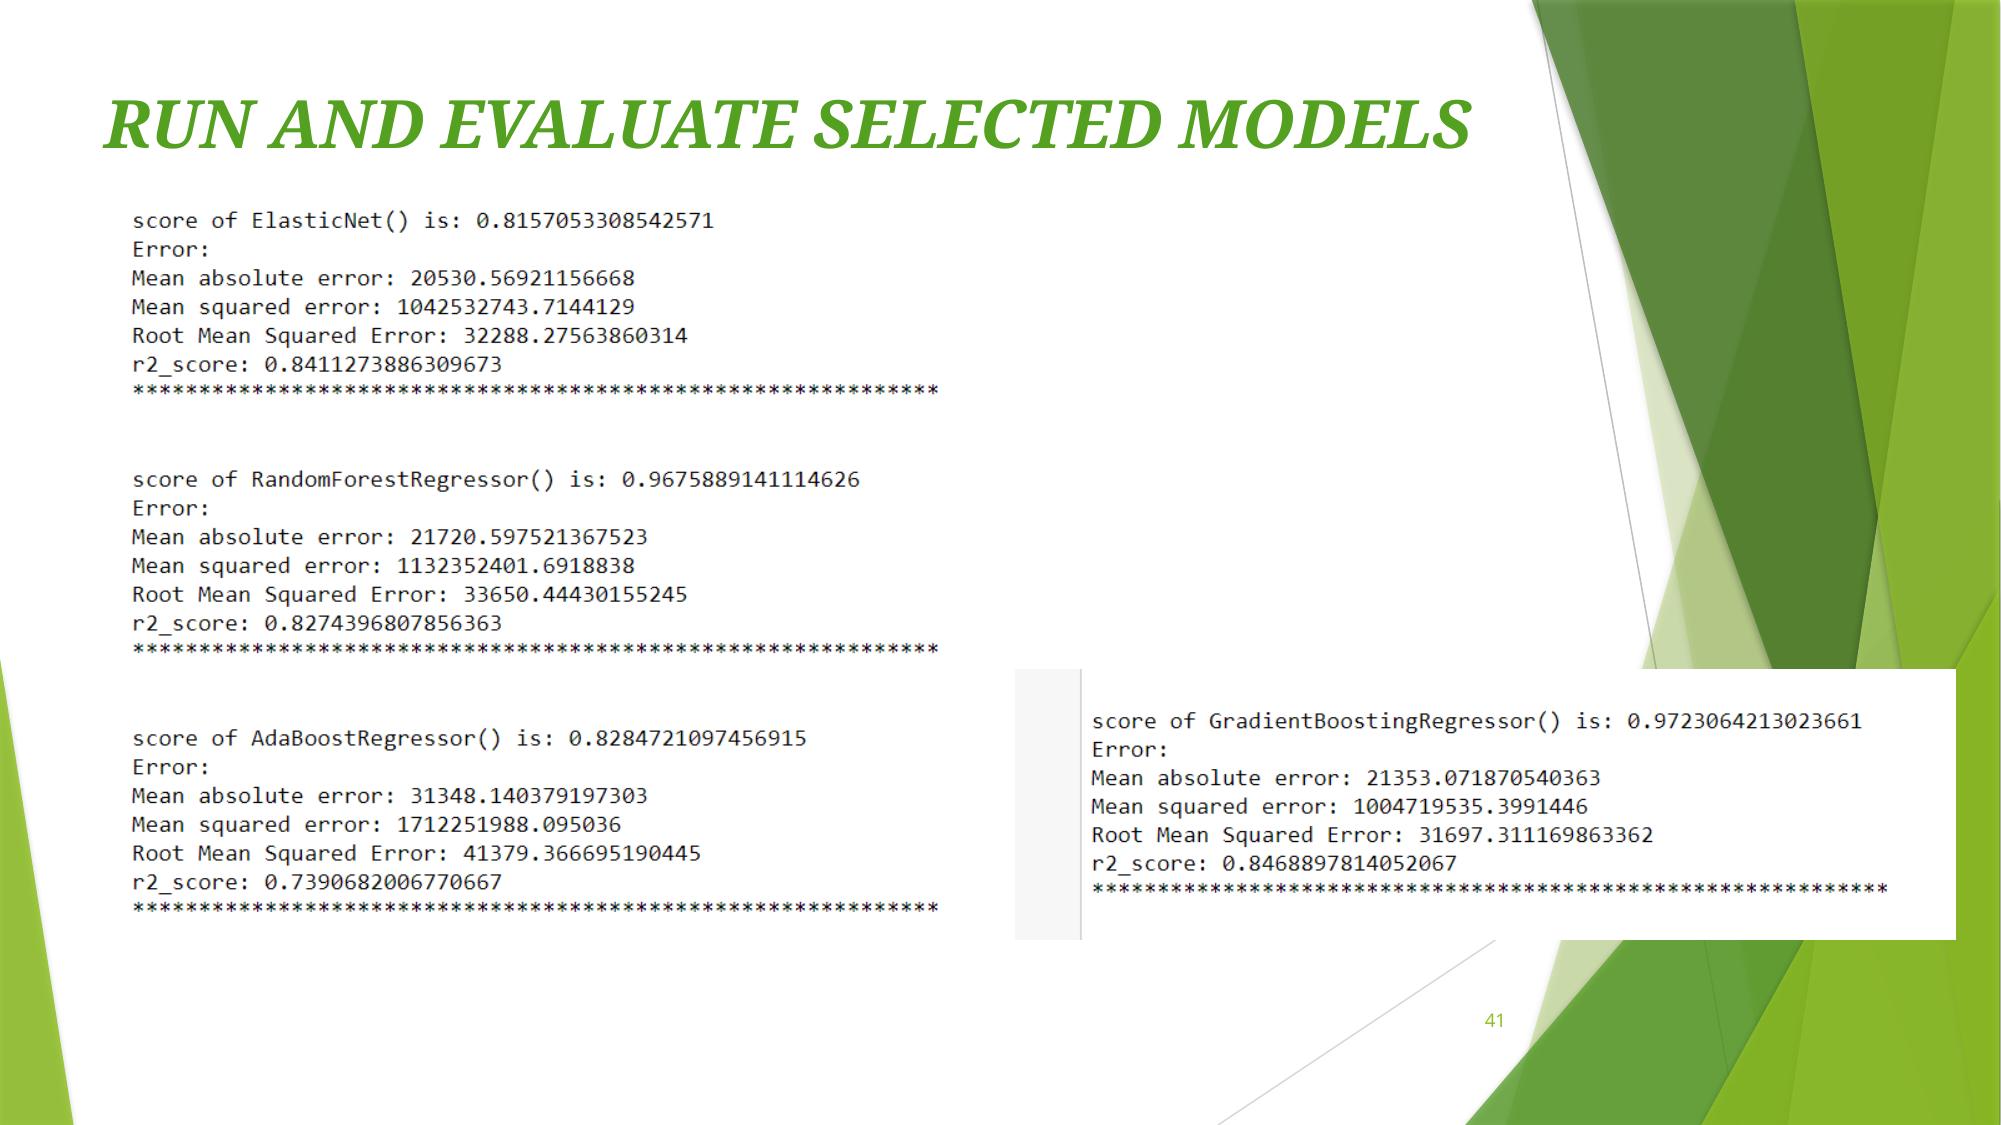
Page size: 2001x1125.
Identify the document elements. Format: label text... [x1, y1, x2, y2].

text_box RUN AND EVALUATE SELECTED MODELS [89, 74, 1673, 170]
picture [61, 187, 1001, 963]
slide_number 41 [1409, 991, 1522, 1051]
picture [1014, 669, 1957, 941]
